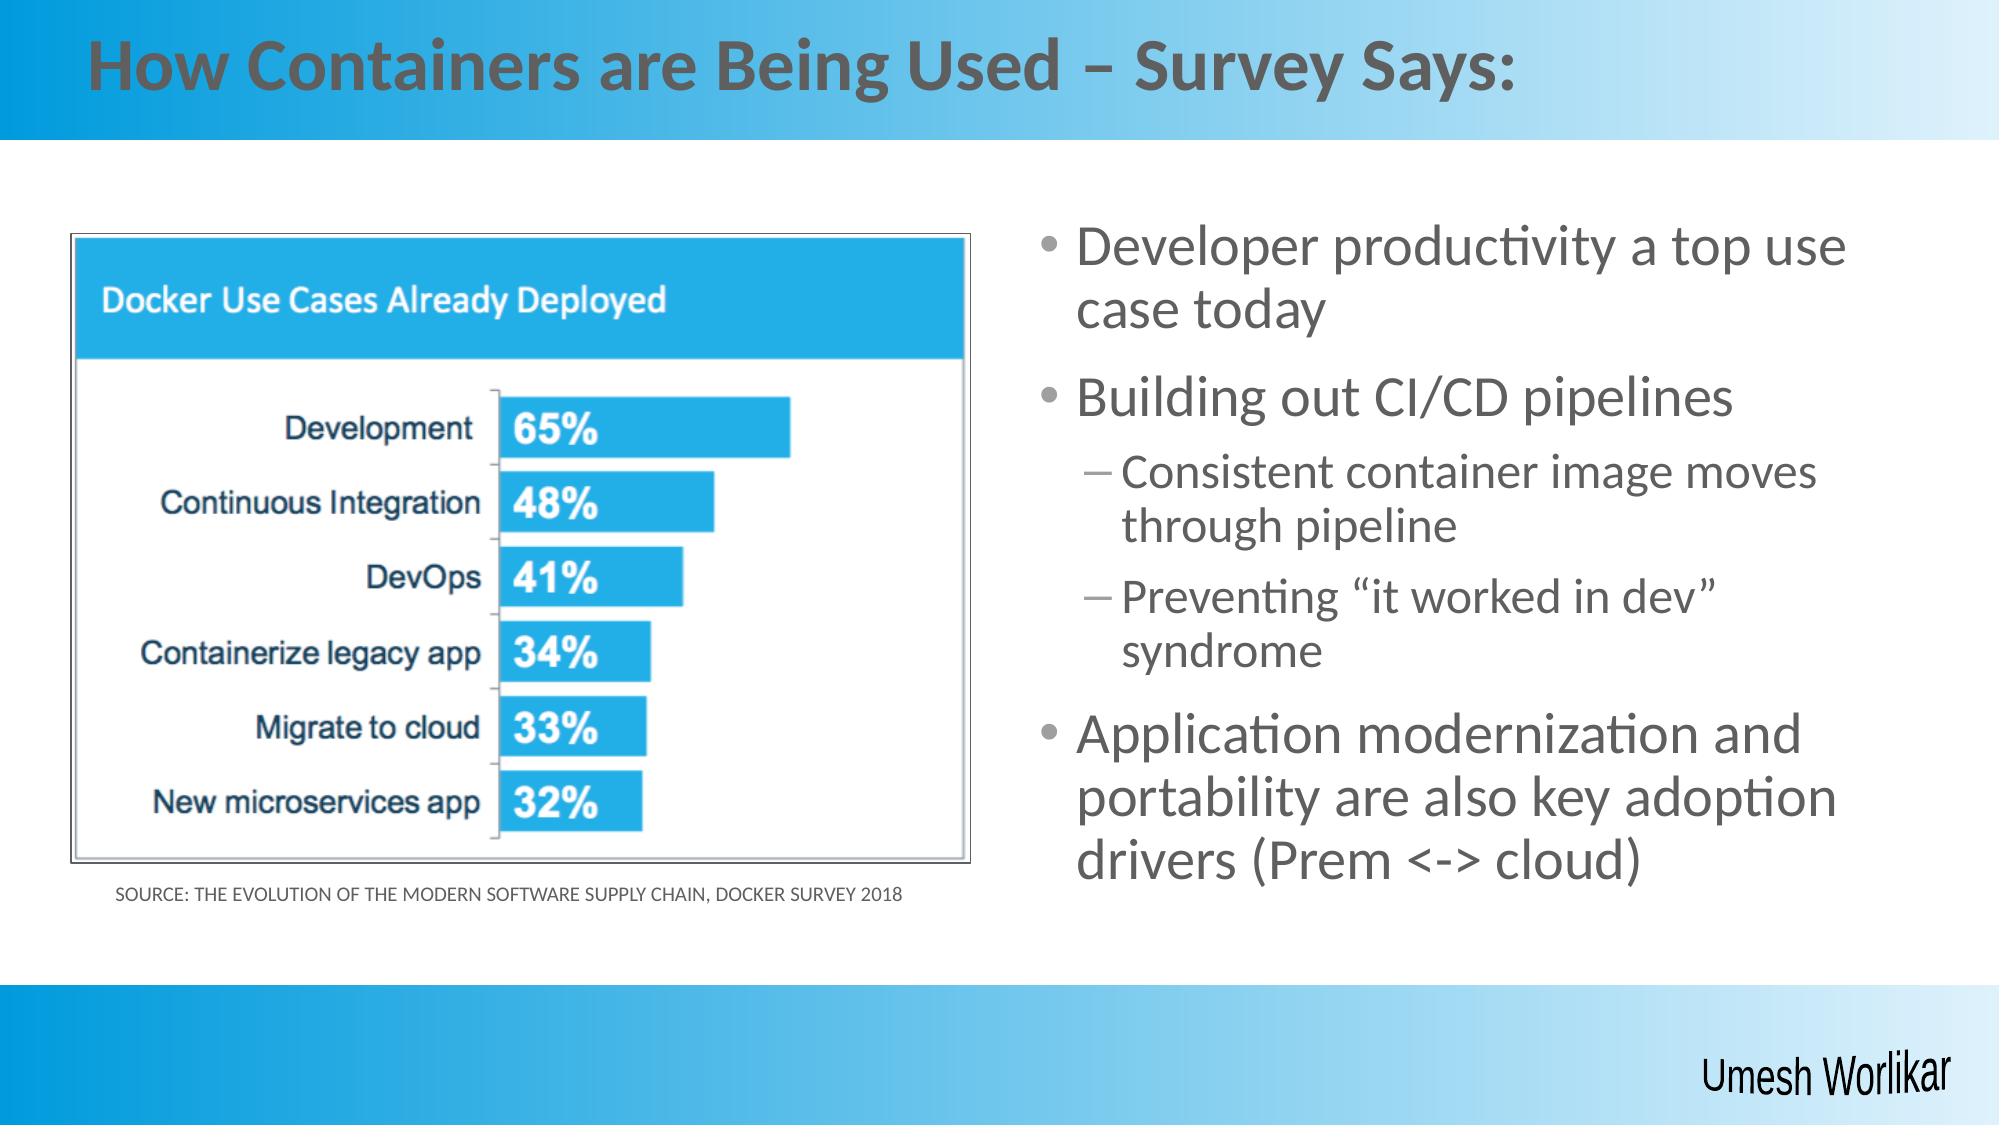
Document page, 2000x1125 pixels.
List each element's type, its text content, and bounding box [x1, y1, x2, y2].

text_box SOURCE: THE EVOLUTION OF THE MODERN SOFTWARE SUPPLY CHAIN, DOCKER SURVEY 2018 [100, 873, 1024, 913]
text_box How Containers are Being Used – Survey Says: [87, 17, 1913, 105]
text_box Developer productivity a top use case today Building out CI/CD pipelines Consistent container image moves through pipeline Preventing “it worked in dev” syndrome Application modernization and portability are also key adoption drivers (Prem <-> cloud) [1024, 207, 1913, 933]
text_box Umesh Worlikar [1728, 1066, 1754, 1094]
picture [71, 234, 970, 863]
text_box Umesh Worlikar [1941, 1056, 1951, 1090]
